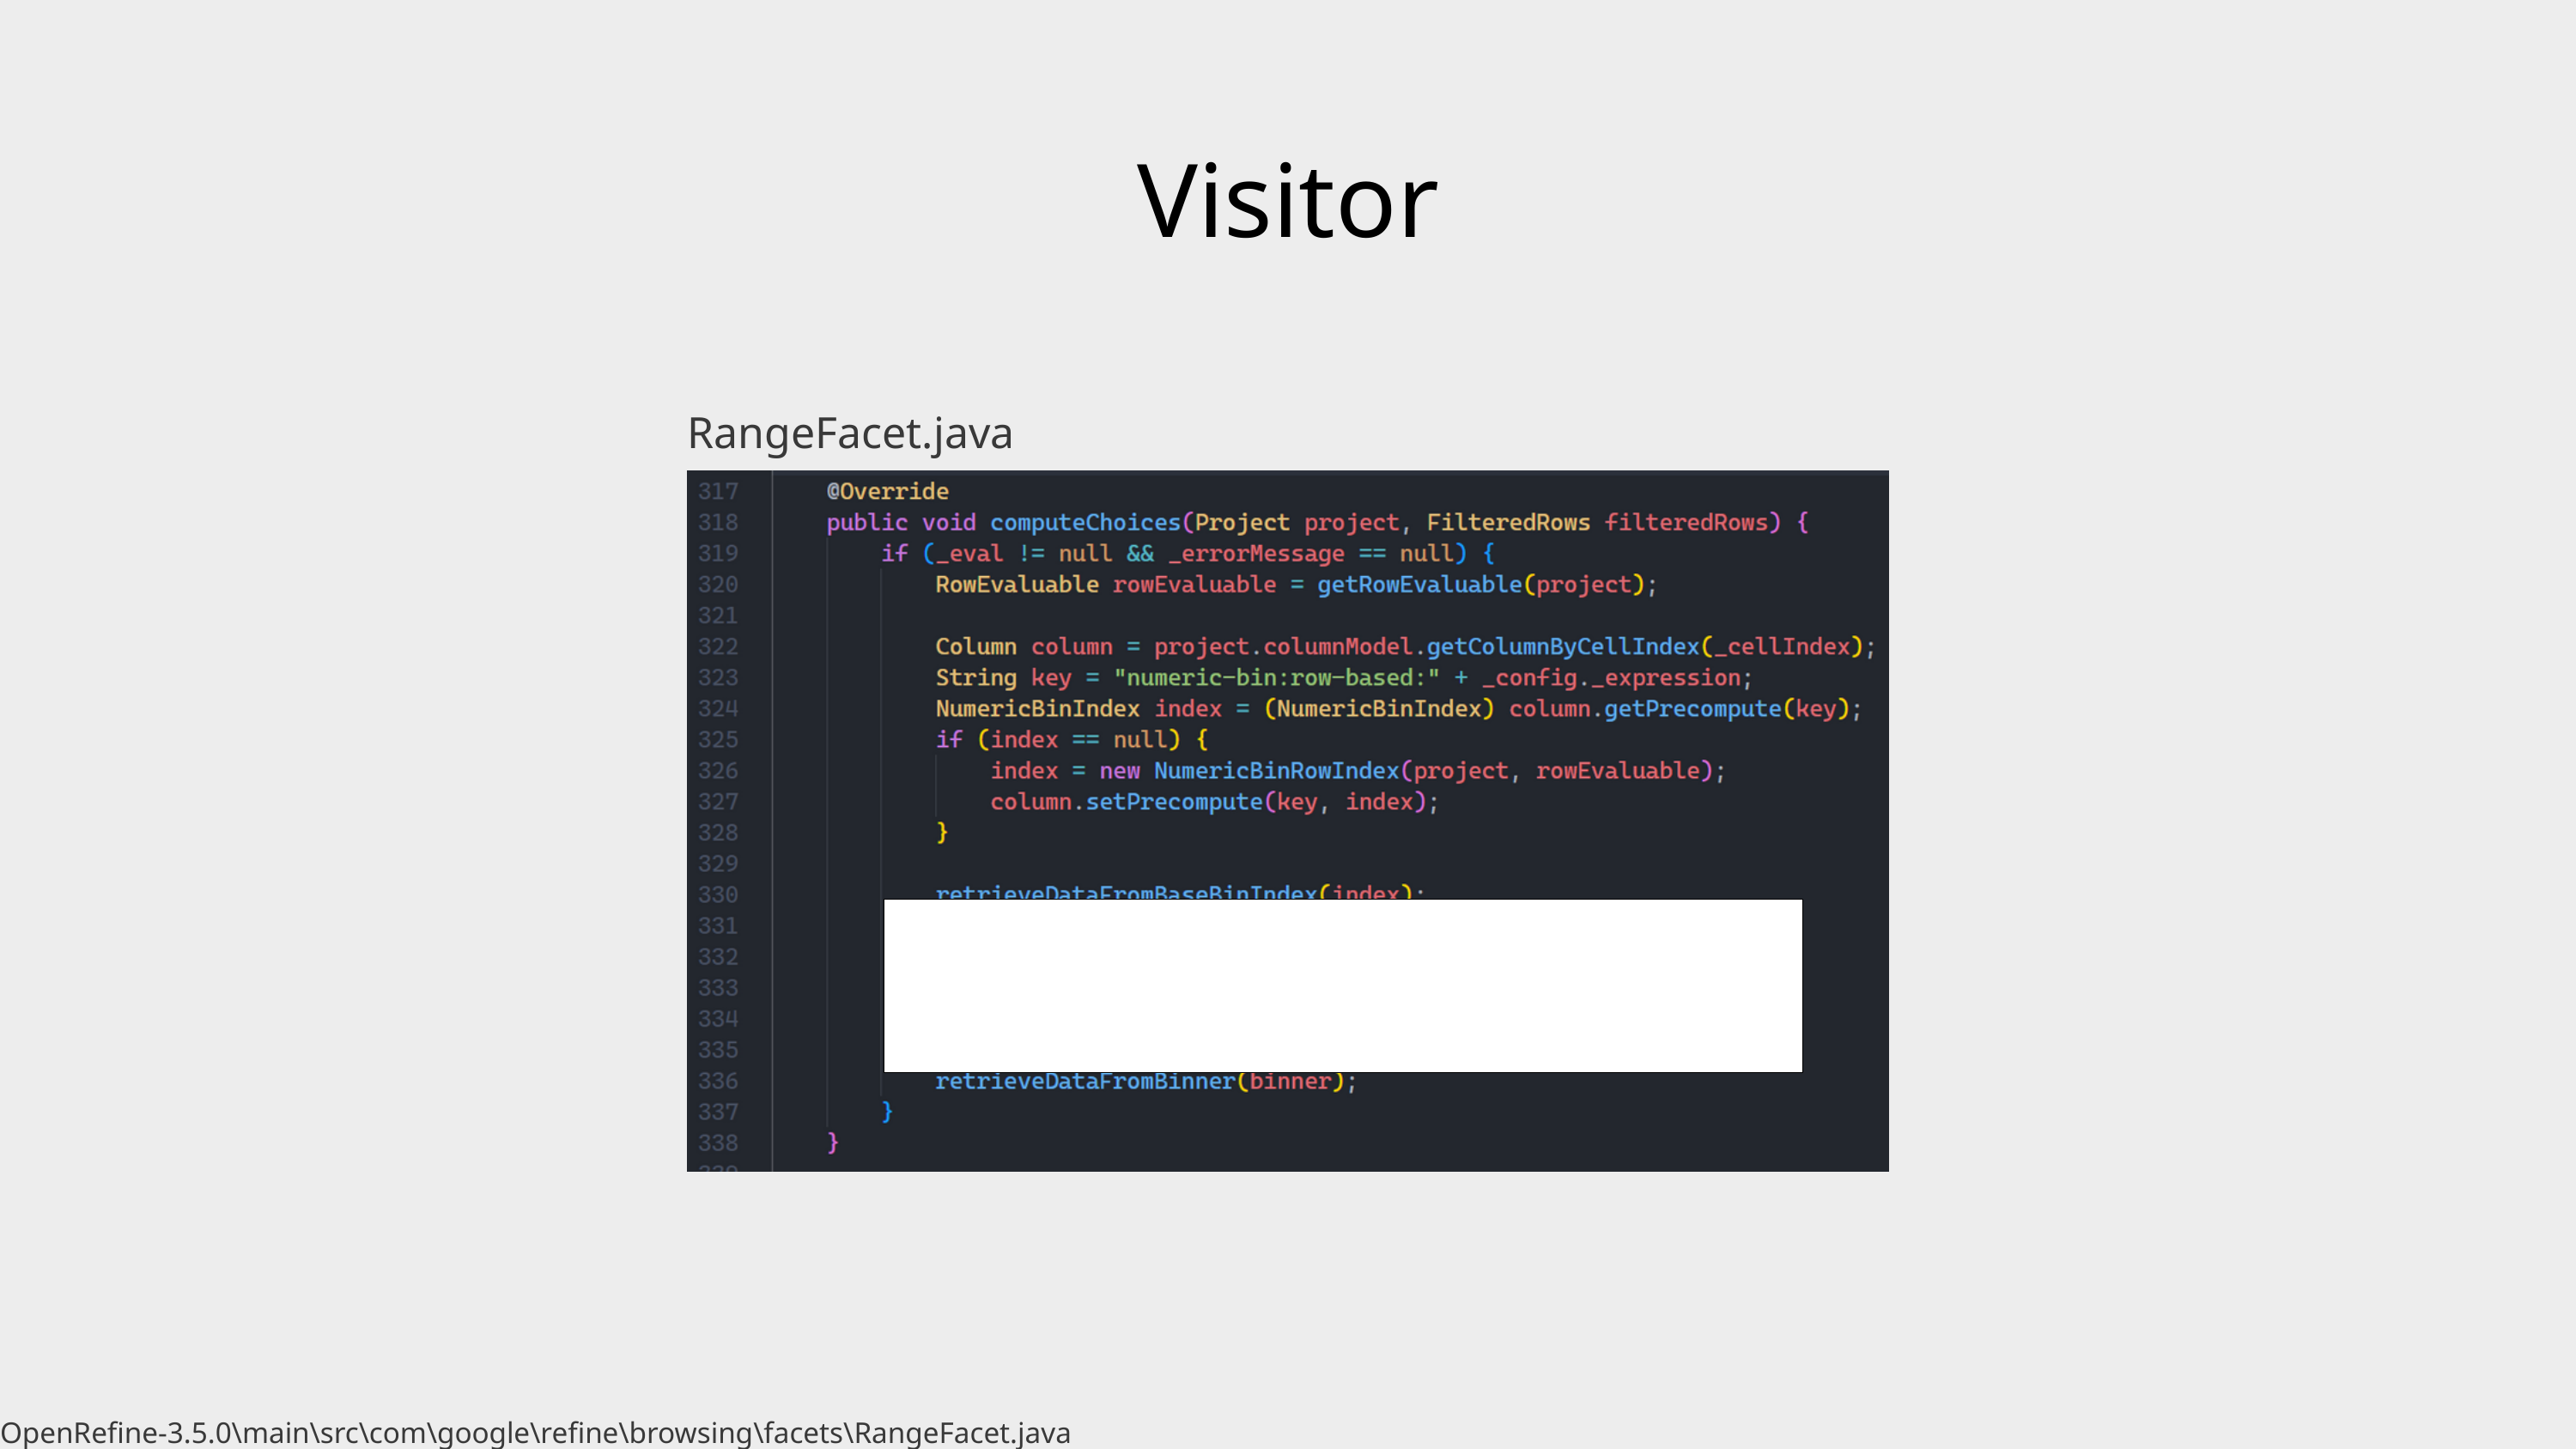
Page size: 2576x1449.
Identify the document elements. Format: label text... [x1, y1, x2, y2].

text_box RangeFacet.java [687, 397, 1193, 458]
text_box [884, 899, 1803, 1074]
text_box OpenRefine-3.5.0\main\src\com\google\refine\browsing\facets\RangeFacet.java [0, 1408, 1320, 1449]
text_box Visitor [1081, 125, 1495, 258]
picture [687, 470, 1889, 1173]
